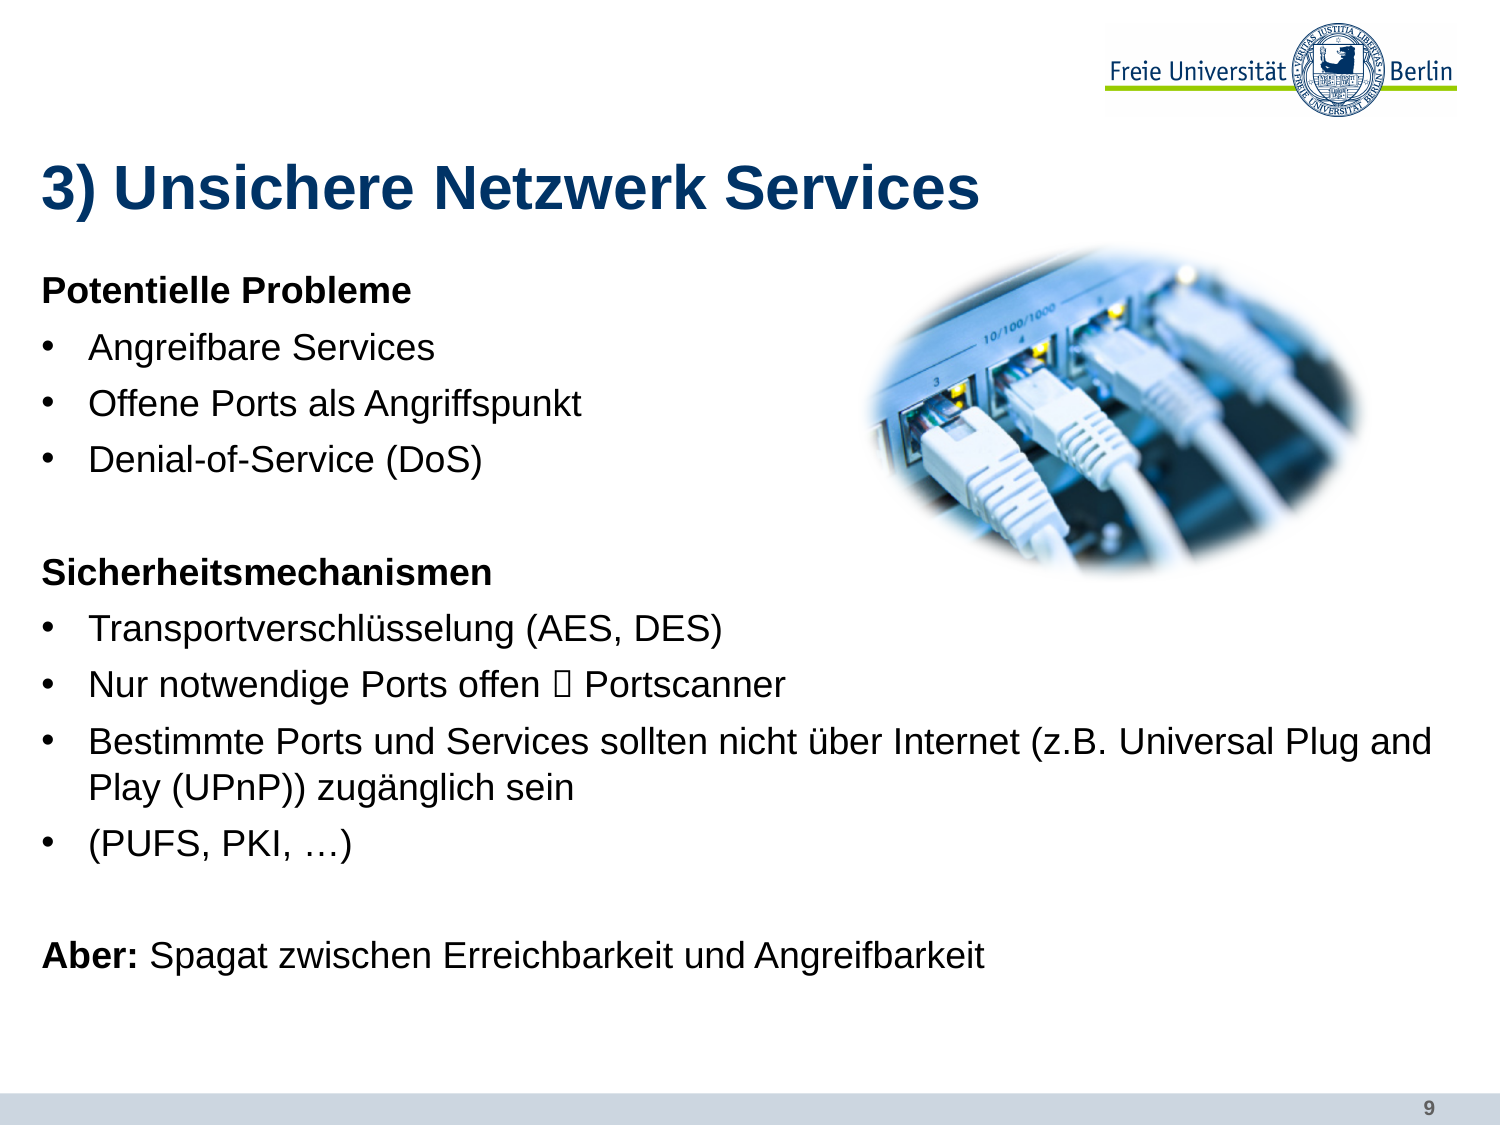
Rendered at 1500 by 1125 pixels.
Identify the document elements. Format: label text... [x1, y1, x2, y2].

picture [855, 240, 1374, 584]
list Potentielle Probleme Angreifbare Services Offene Ports als Angriffspunkt Denial-of-Service (DoS) Sicherheitsmechanismen Transportverschlüsselung (AES, DES) Nur notwendige Ports offen  Portscanner Bestimmte Ports und Services sollten nicht über Internet (z.B. Universal Plug and Play (UPnP)) zugänglich sein (PUFS, PKI, …) Aber: Spagat zwischen Erreichbarkeit und Angreifbarkeit [41, 265, 1459, 1064]
title 3) Unsichere Netzwerk Services [41, 155, 1459, 226]
picture [1105, 23, 1457, 117]
